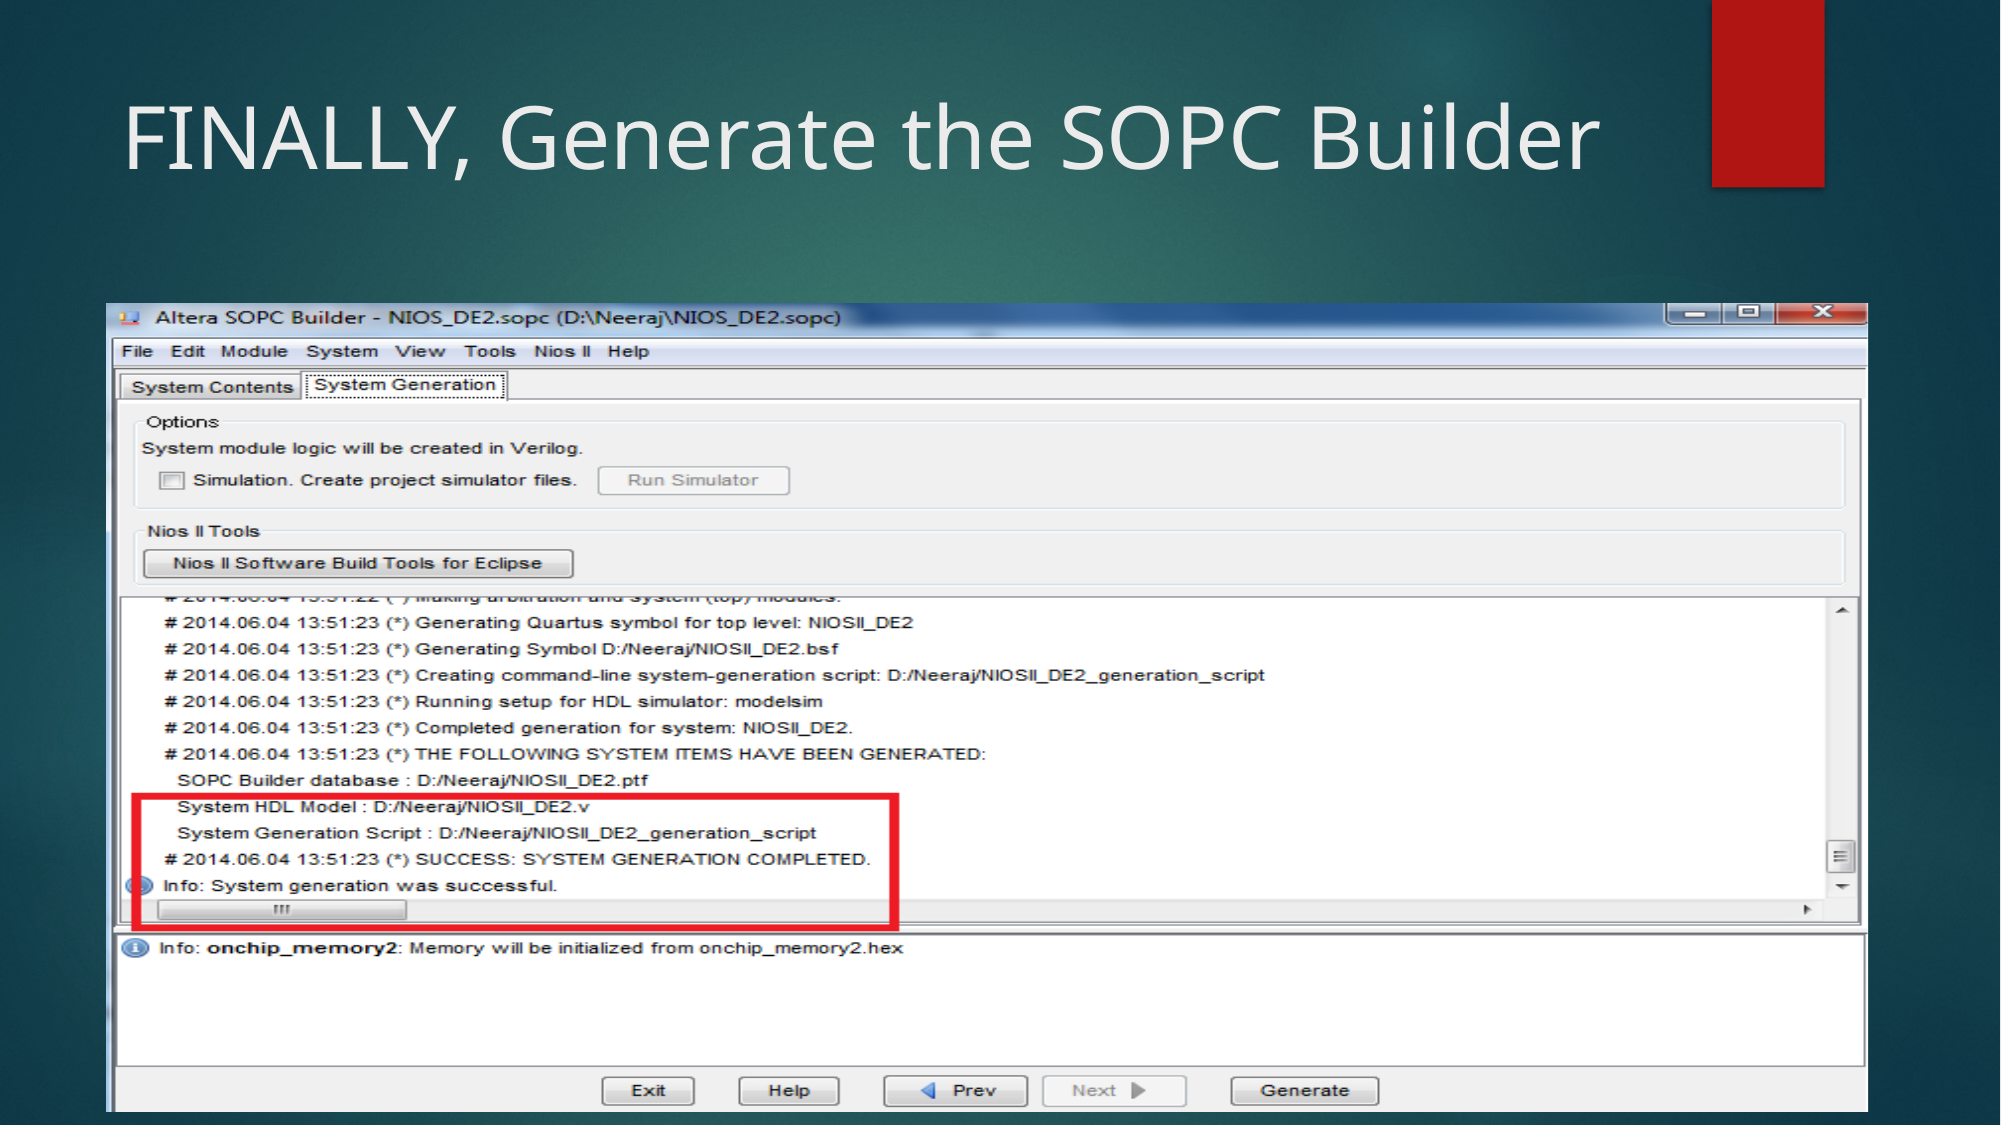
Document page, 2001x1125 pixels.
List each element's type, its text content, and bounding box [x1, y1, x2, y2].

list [105, 303, 1869, 1112]
picture [0, 0, 2001, 1125]
title FINALLY, Generate the SOPC Builder [106, 74, 1649, 301]
